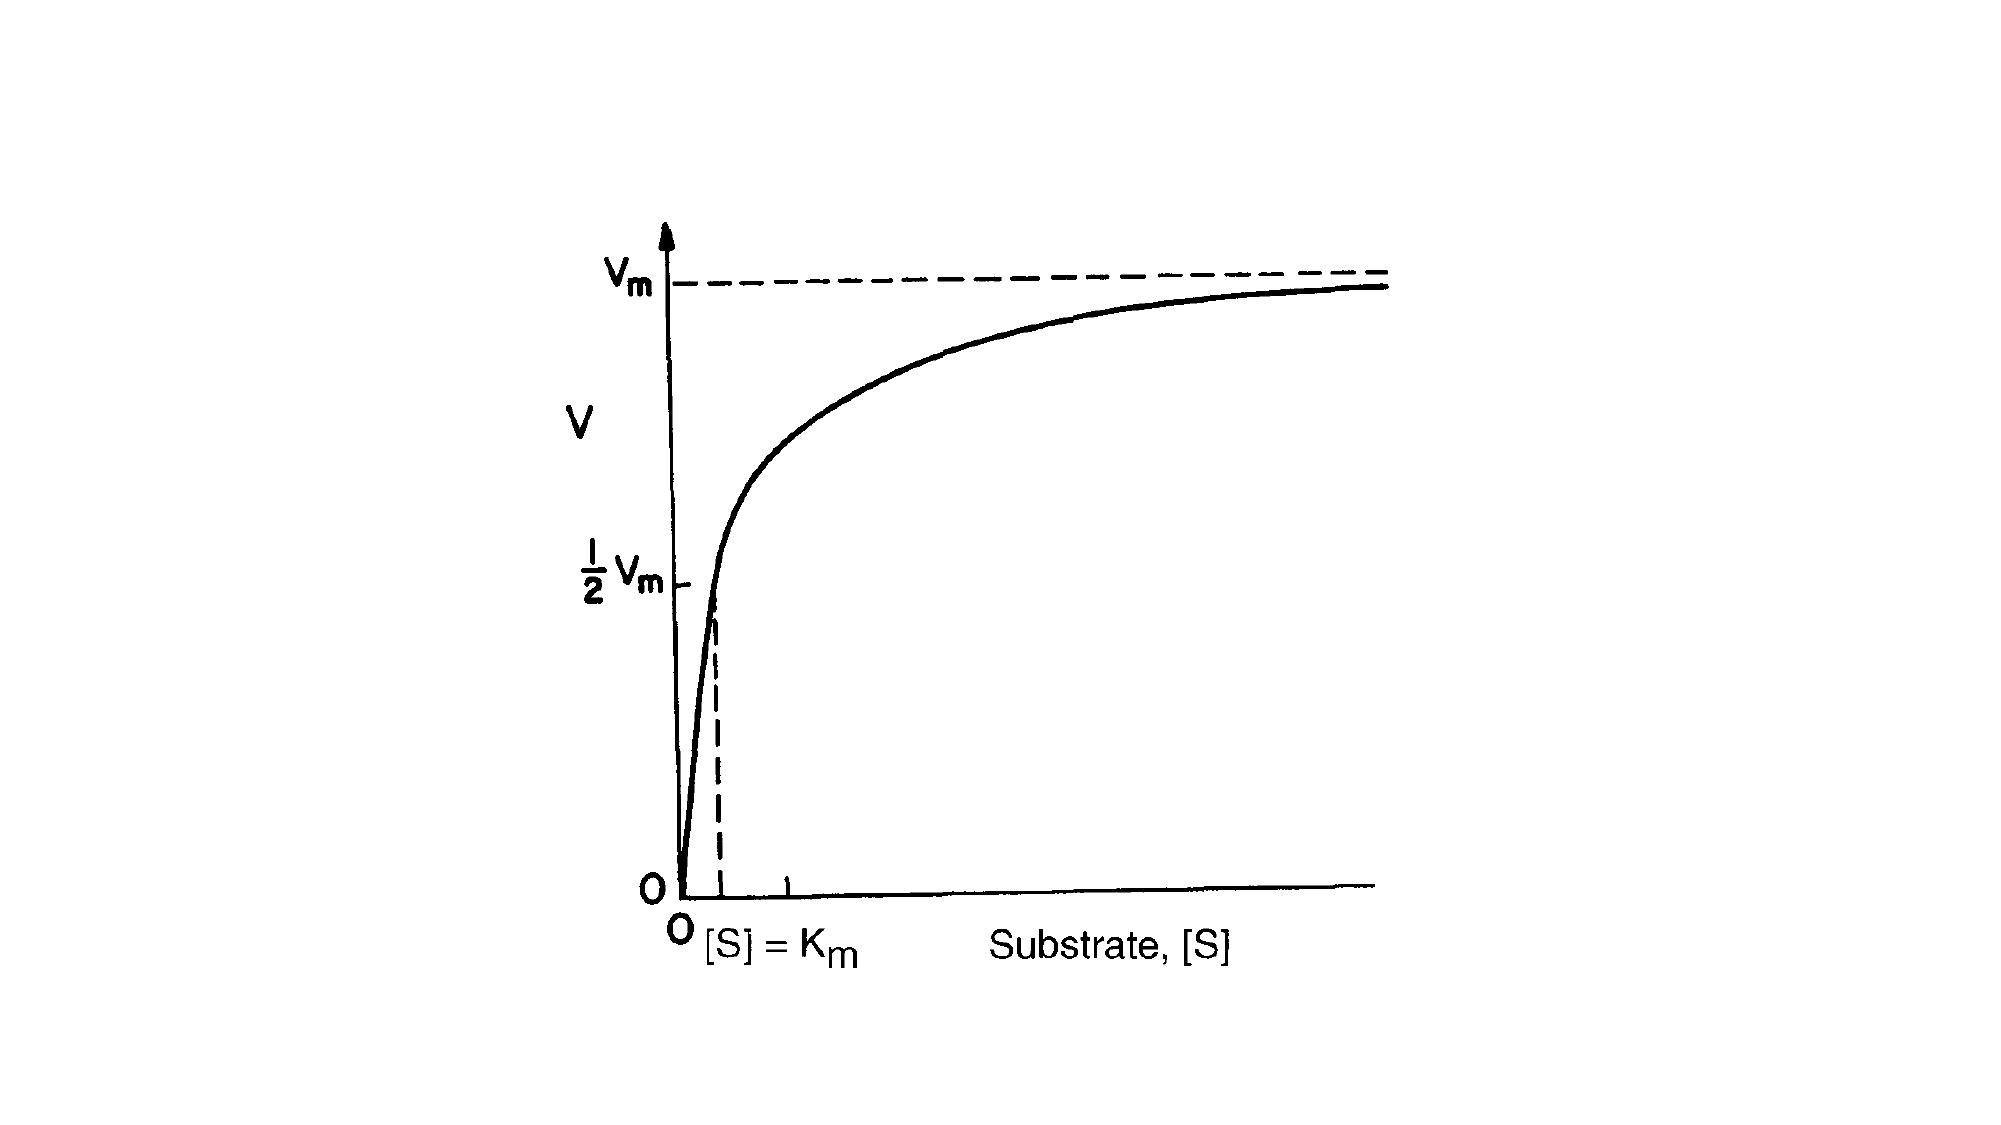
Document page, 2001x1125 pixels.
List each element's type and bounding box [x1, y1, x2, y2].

picture [537, 174, 1438, 1000]
